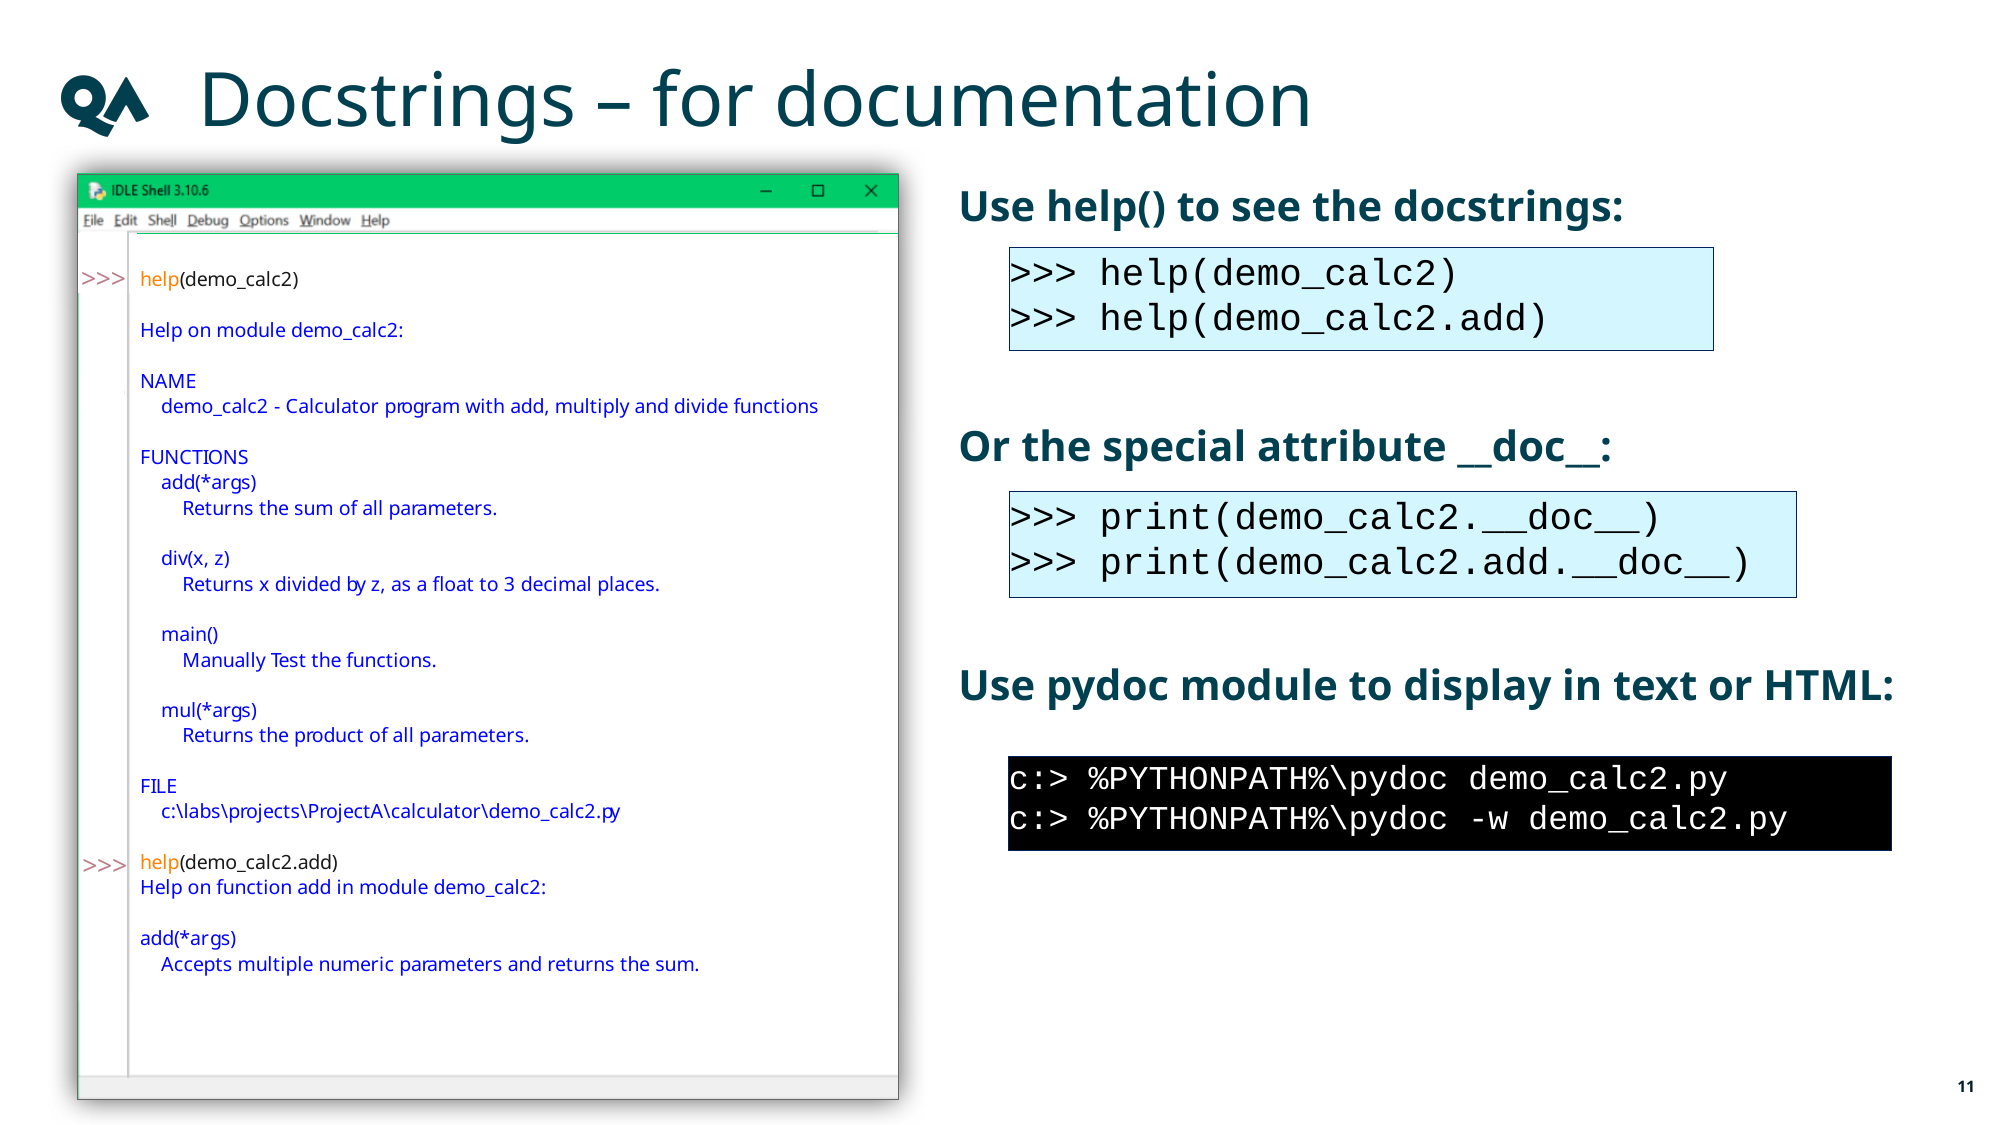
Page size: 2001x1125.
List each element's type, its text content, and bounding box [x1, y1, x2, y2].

text_box >>> print(demo_calc2.__doc__) >>> print(demo_calc2.add.__doc__) [1009, 491, 1797, 598]
slide_number 11 [1846, 1068, 1976, 1098]
list Use help() to see the docstrings: Or the special attribute __doc__: Use pydoc module to display in text or HTML: [958, 180, 1958, 1048]
text_box >>> help(demo_calc2) >>> help(demo_calc2.add) [1009, 247, 1714, 351]
picture [63, 158, 913, 1114]
list Docstrings – for documentation [198, 62, 1937, 148]
text_box c:> %PYTHONPATH%\pydoc demo_calc2.py c:> %PYTHONPATH%\pydoc -w demo_calc2.py [1008, 756, 1892, 851]
picture [44, 61, 166, 148]
